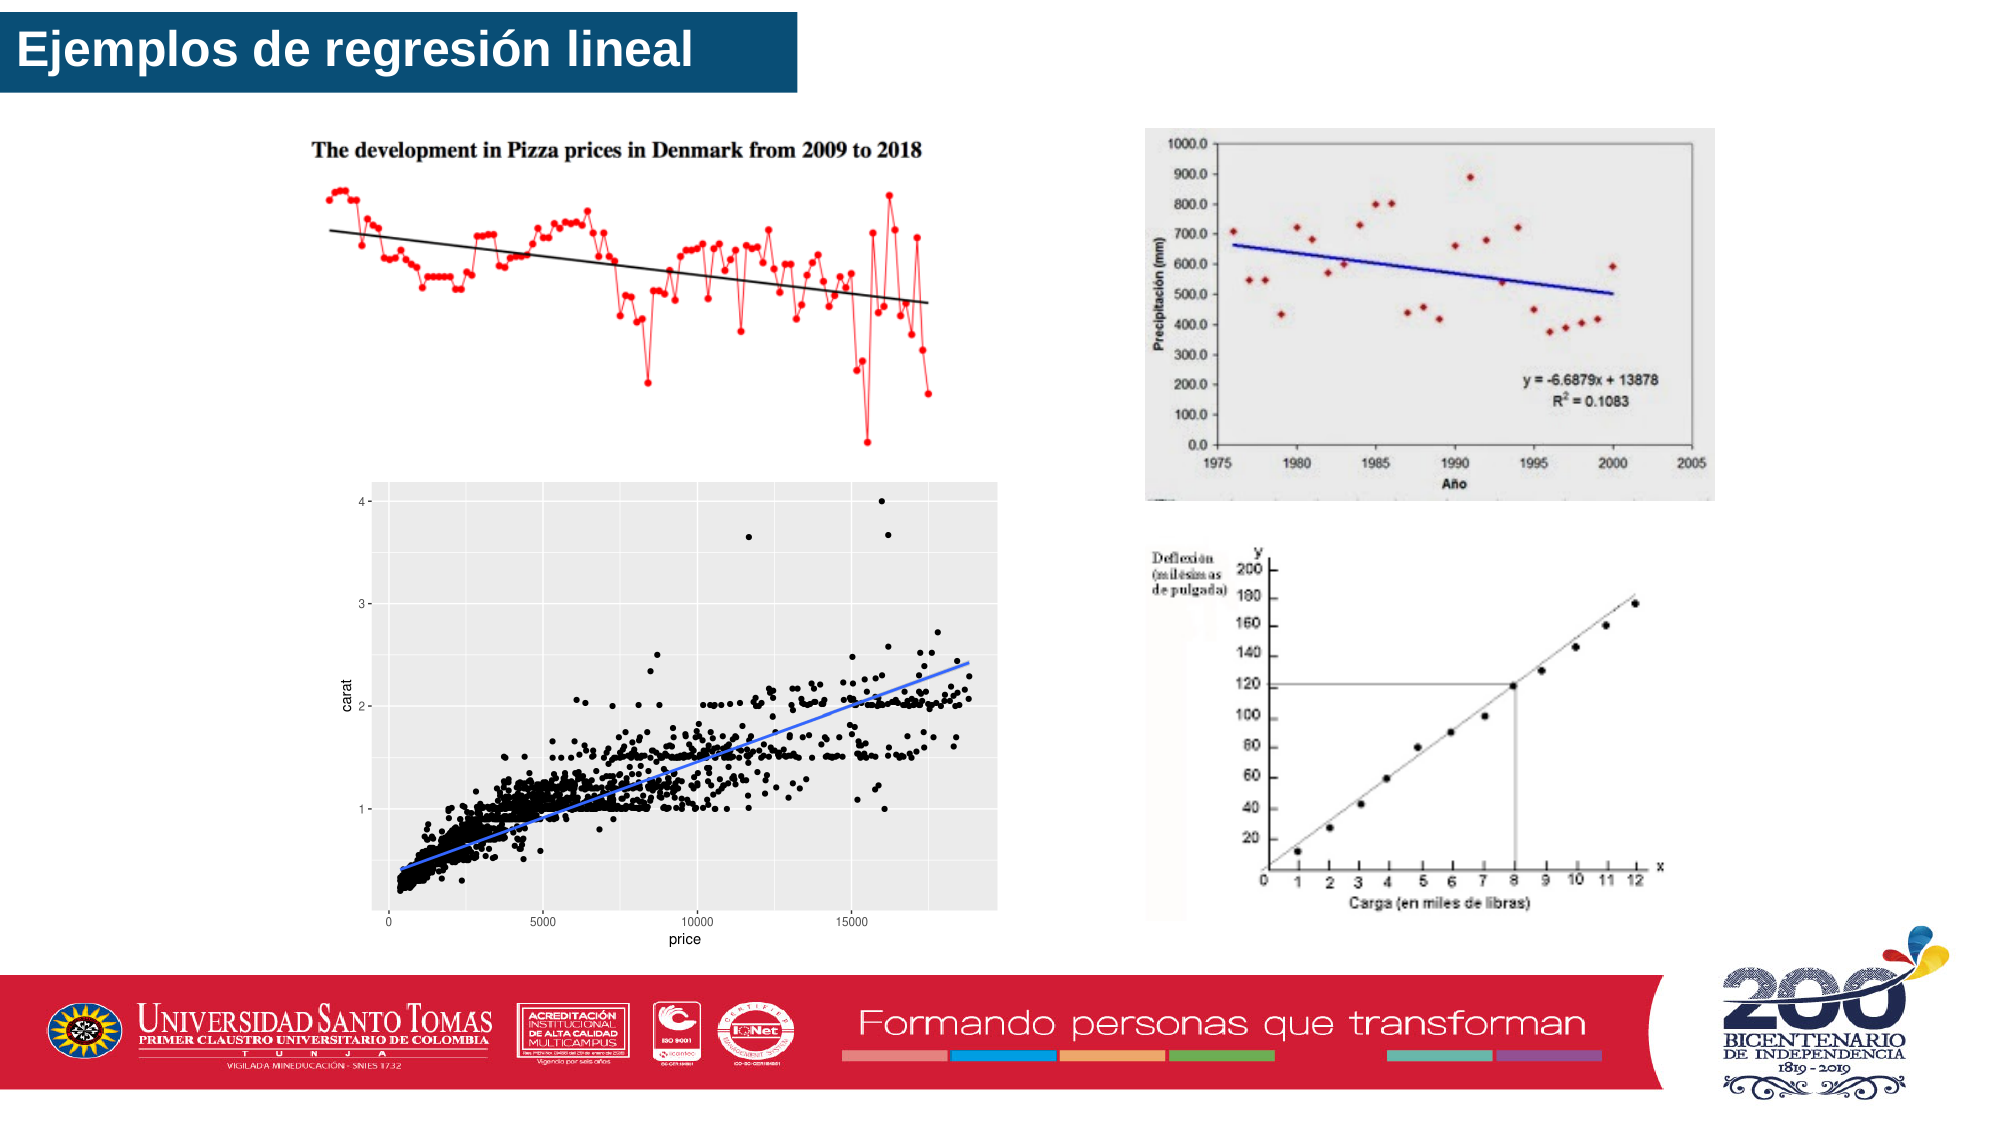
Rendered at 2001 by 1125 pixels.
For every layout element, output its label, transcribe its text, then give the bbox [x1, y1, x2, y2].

text_box Ejemplos de regresión lineal [0, 12, 798, 93]
picture [0, 1, 2000, 1124]
